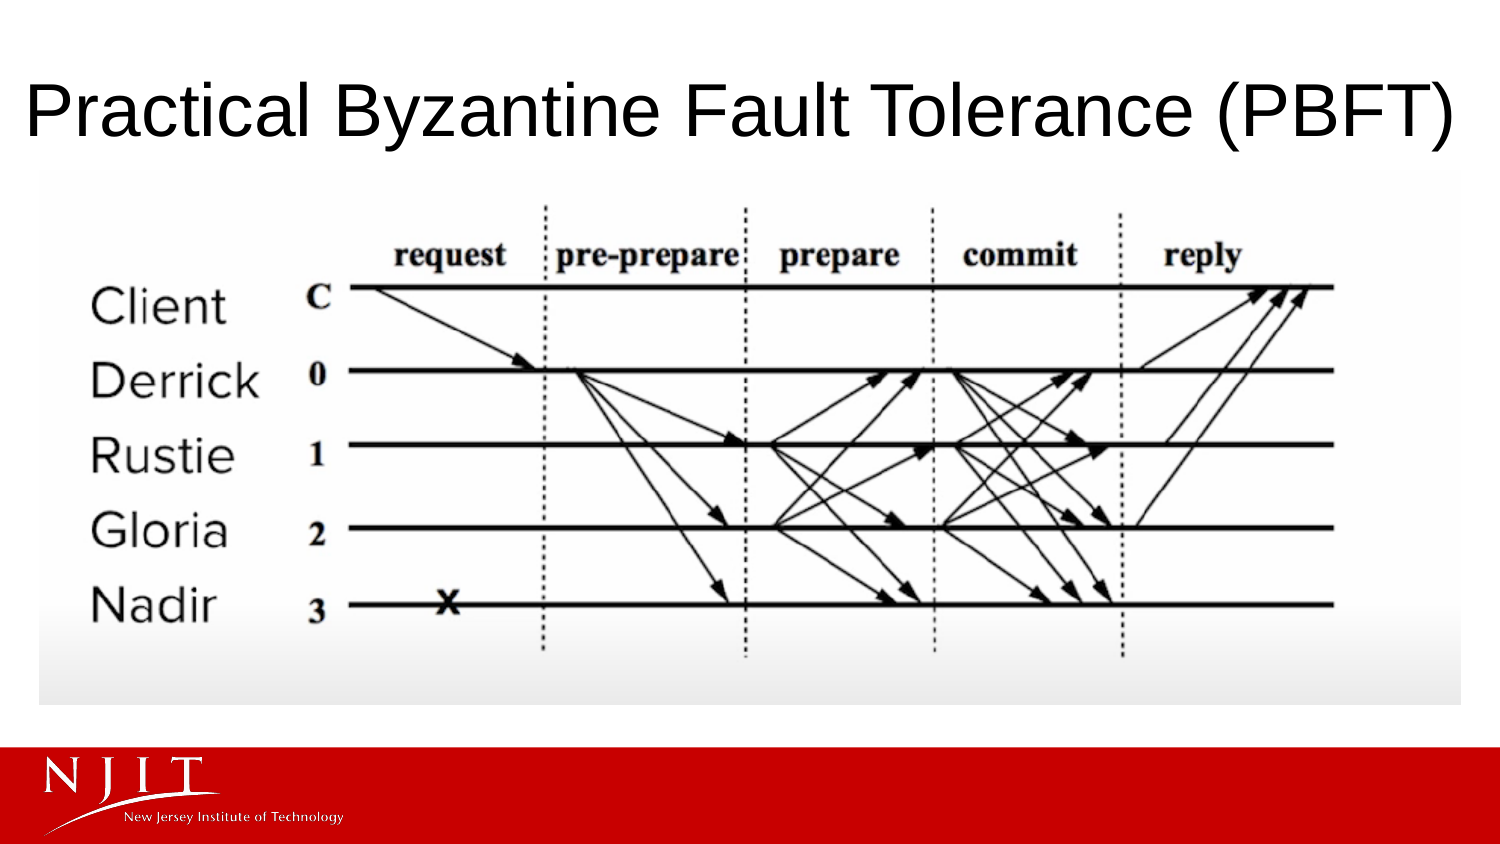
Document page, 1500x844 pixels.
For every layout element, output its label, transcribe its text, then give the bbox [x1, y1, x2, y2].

picture [42, 756, 343, 836]
picture [38, 169, 1462, 706]
title Practical Byzantine Fault Tolerance (PBFT) [10, 53, 1500, 195]
